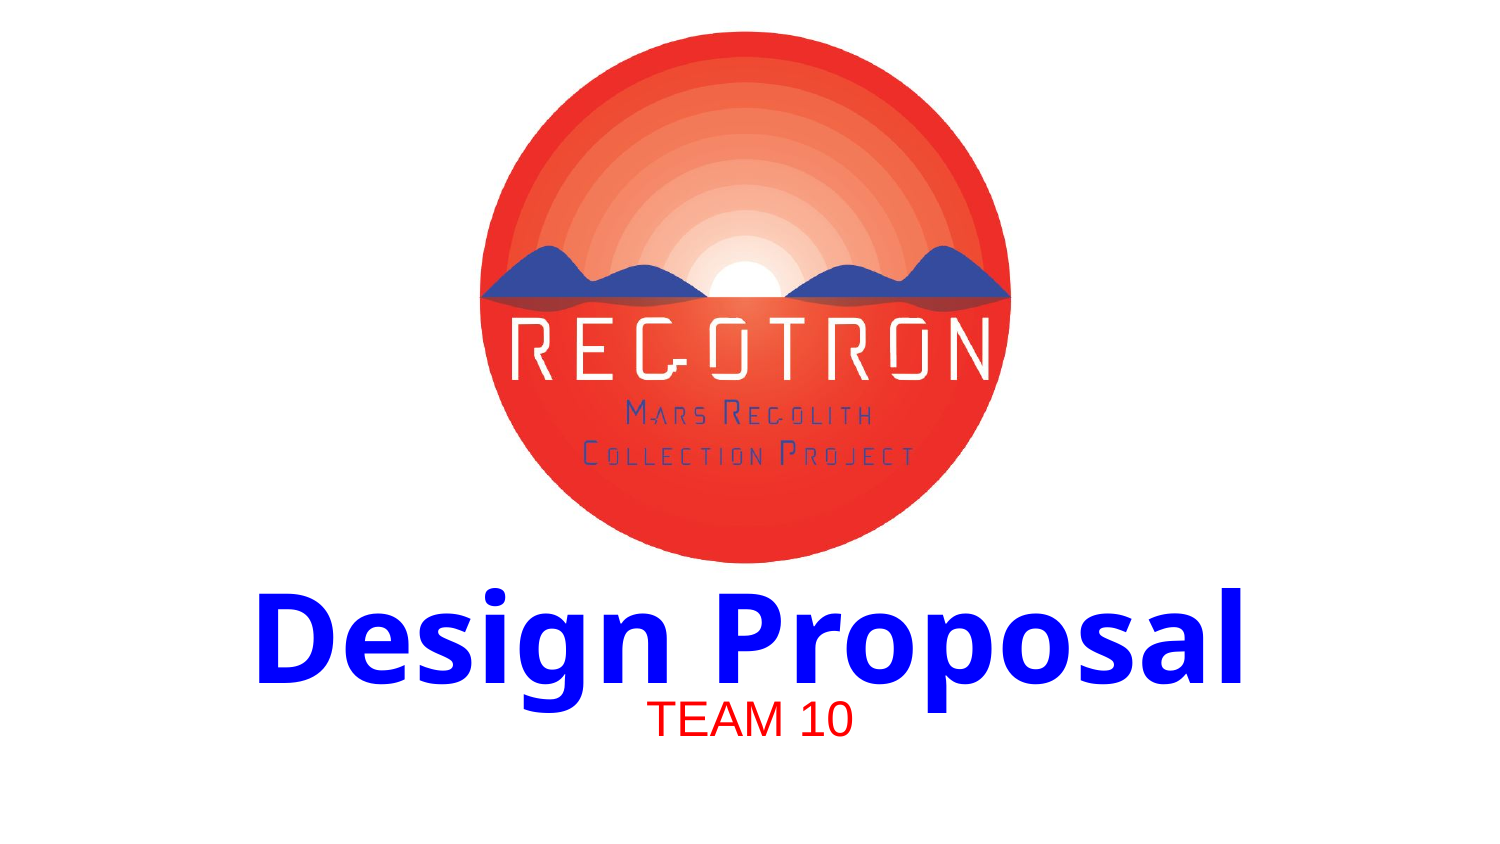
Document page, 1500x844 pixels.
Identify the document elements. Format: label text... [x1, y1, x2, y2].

text_box TEAM 10 [438, 671, 1062, 728]
text_box Design Proposal [178, 543, 1322, 696]
picture [437, 0, 1063, 613]
